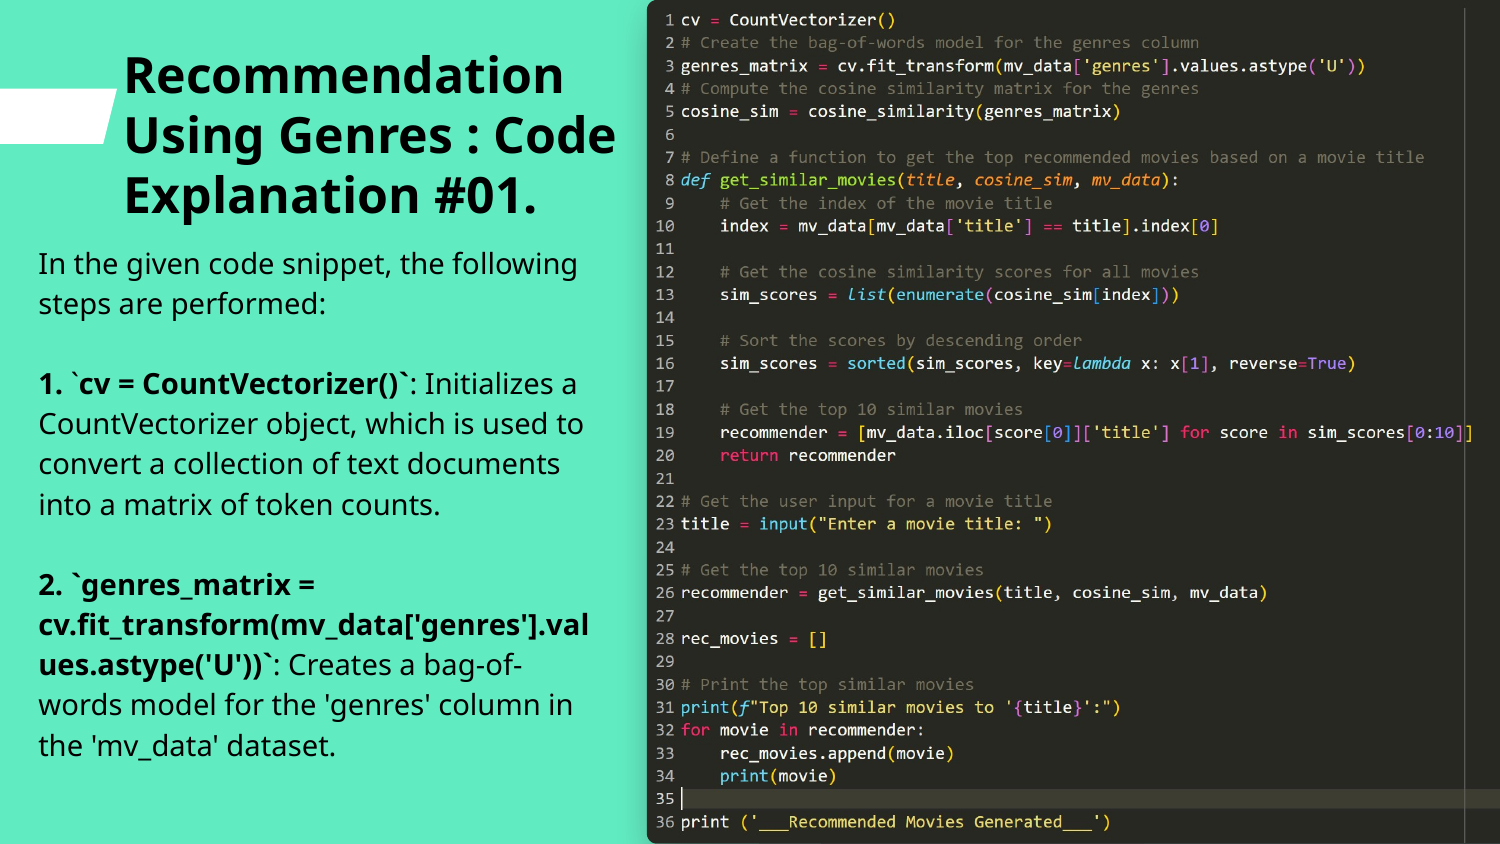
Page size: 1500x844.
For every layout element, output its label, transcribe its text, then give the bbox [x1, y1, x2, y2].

subtitle In the given code snippet, the following steps are performed: 1. `cv = CountVectorizer()`: Initializes a CountVectorizer object, which is used to convert a collection of text documents into a matrix of token counts. 2. `genres_matrix = cv.fit_transform(mv_data['genres'].values.astype('U'))`: Creates a bag-of-words model for the 'genres' column in the 'mv_data' dataset. [23, 224, 609, 794]
title Recommendation Using Genres : Code Explanation #01. [108, 28, 632, 123]
picture [646, 0, 1500, 844]
